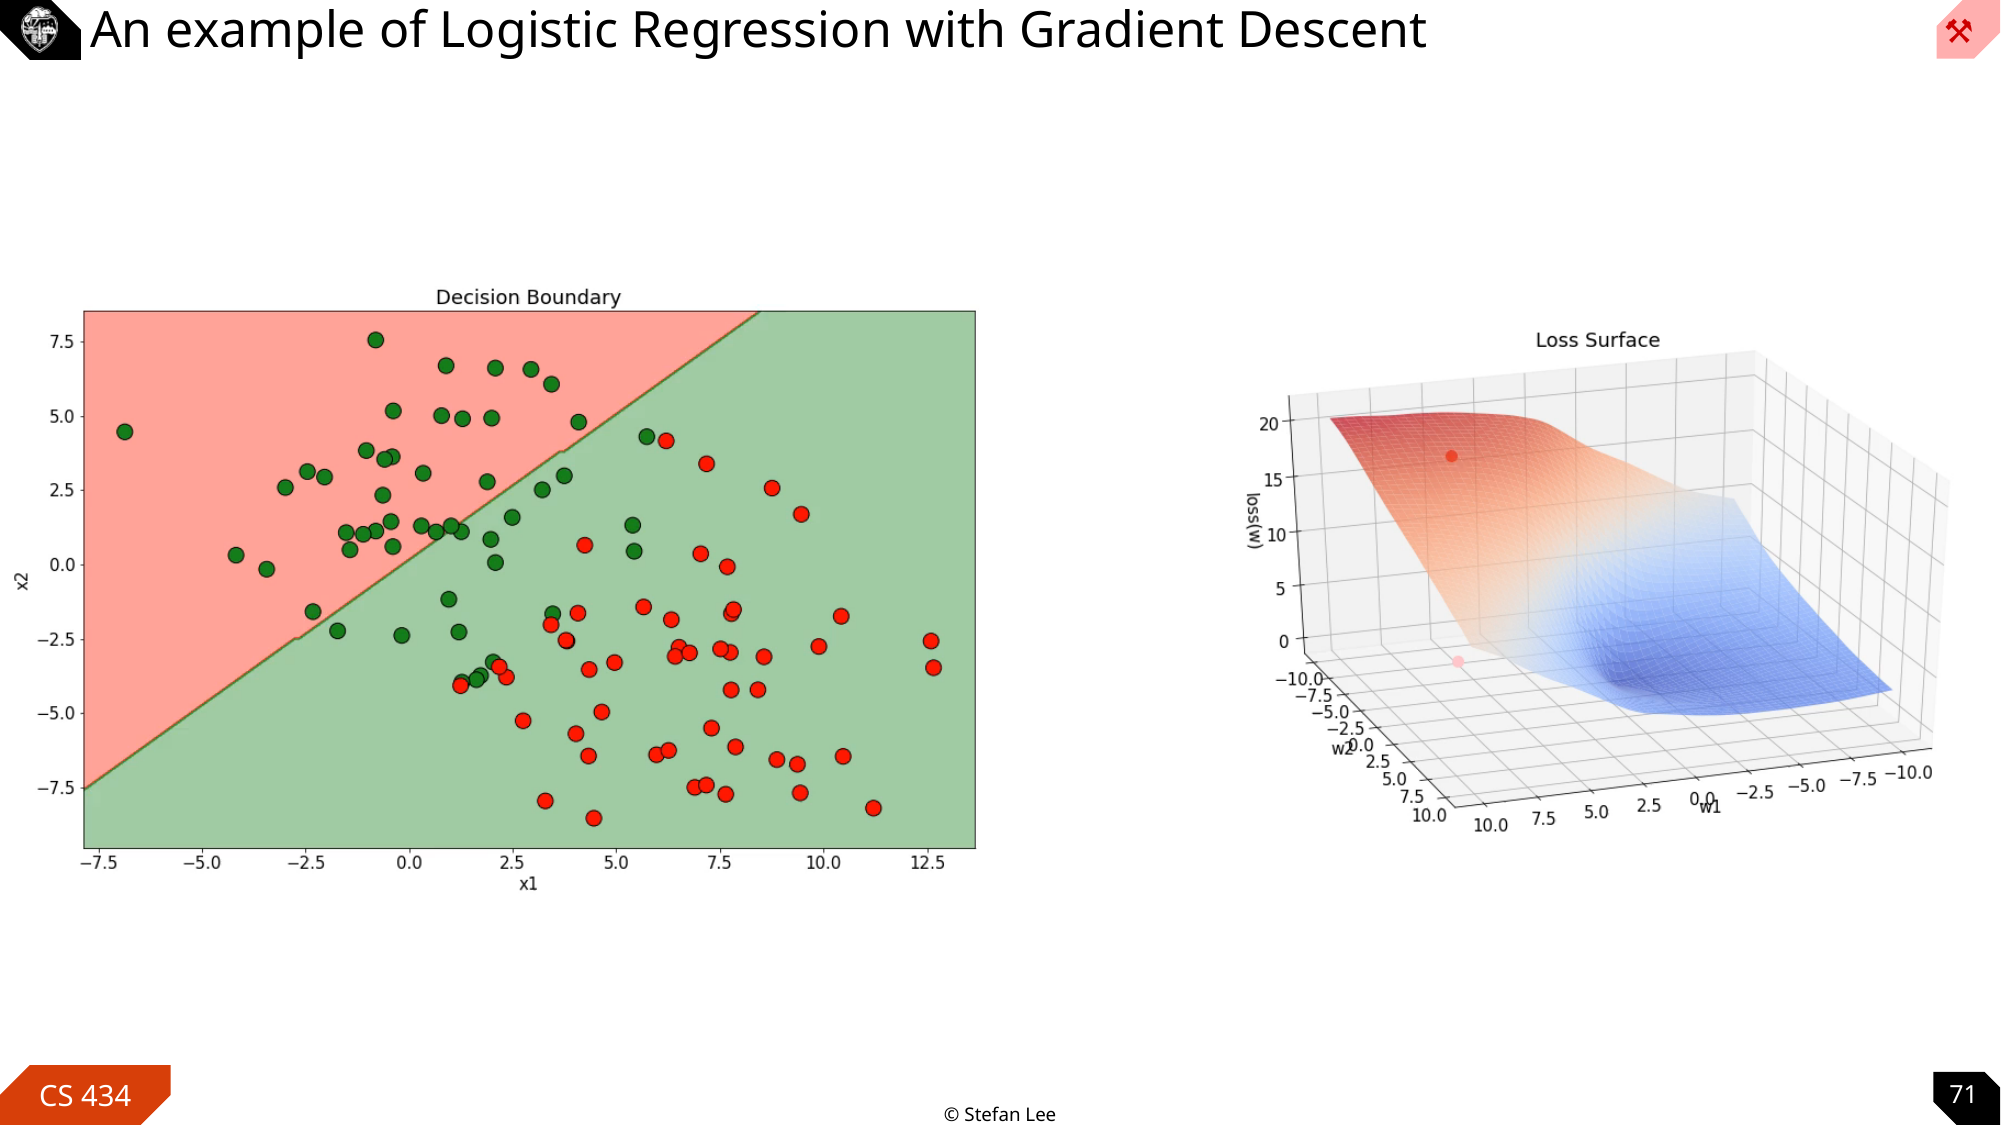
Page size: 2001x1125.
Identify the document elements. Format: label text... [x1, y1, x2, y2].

title An example of Logistic Regression with Gradient Descent [0, 1, 1699, 61]
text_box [0, 224, 2000, 938]
slide_number 71 [1933, 1071, 1994, 1119]
